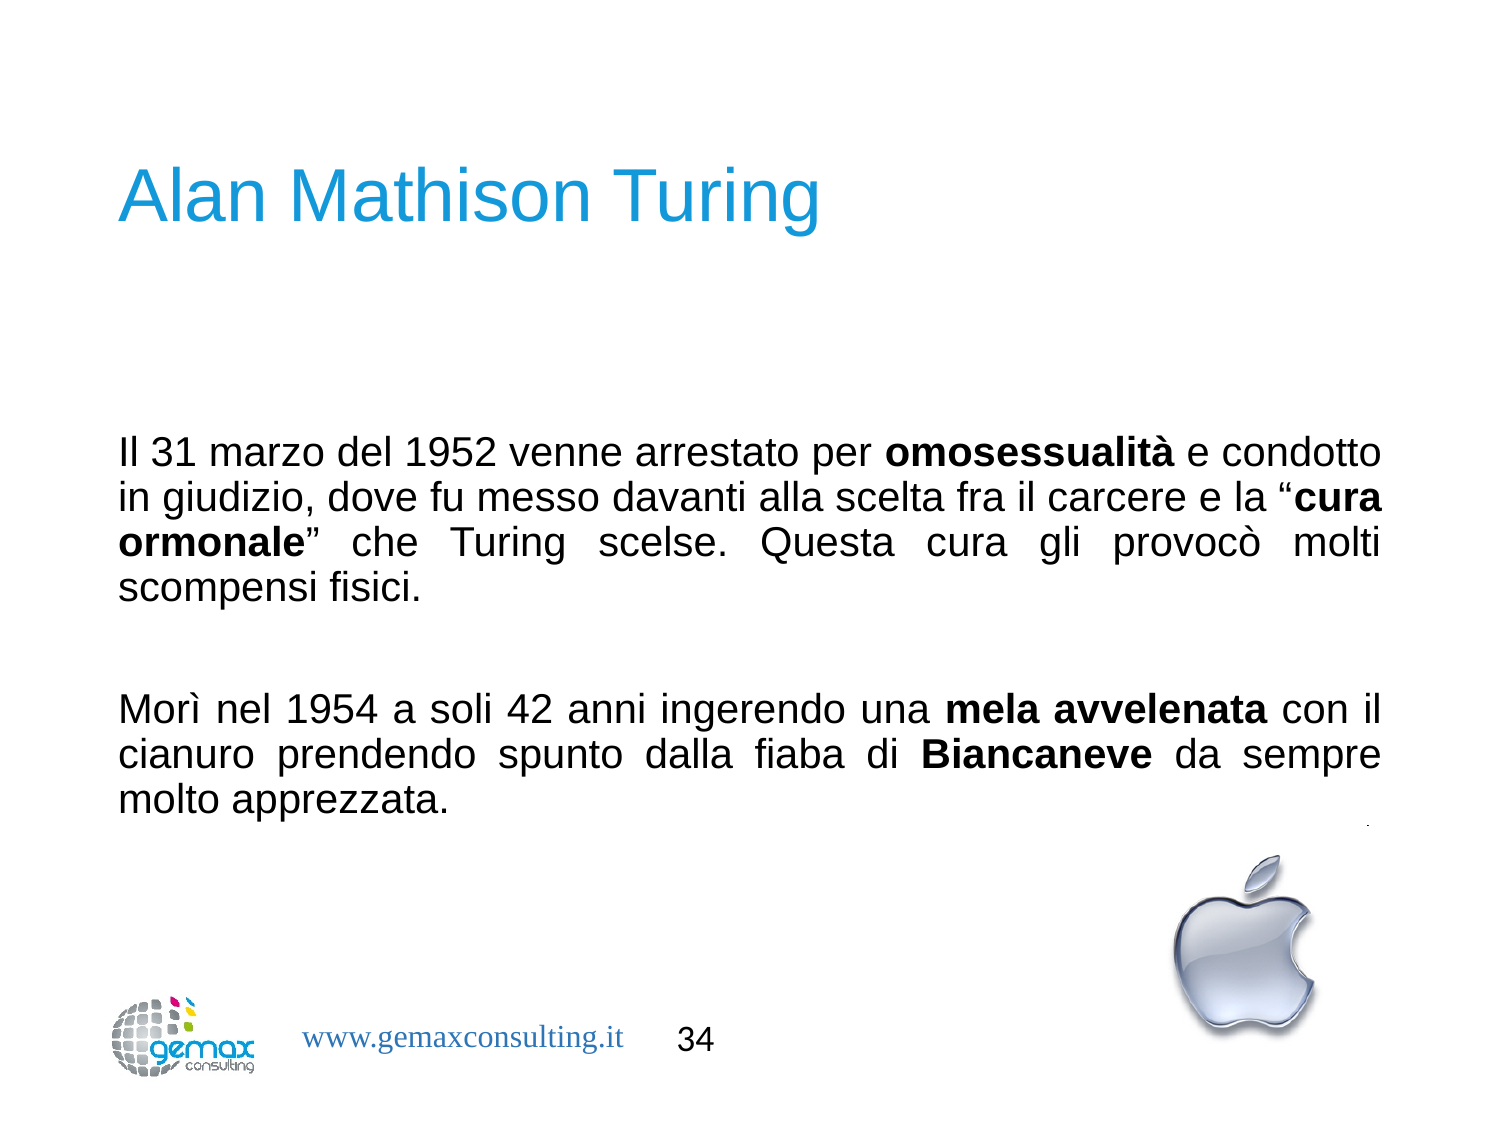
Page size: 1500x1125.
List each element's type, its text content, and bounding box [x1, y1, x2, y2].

picture [103, 1014, 262, 1083]
picture [1134, 825, 1369, 1060]
title Alan Mathison Turing [103, 59, 1397, 278]
list Il 31 marzo del 1952 venne arrestato per omosessualità e condotto in giudizio, dove fu messo davanti alla scelta fra il carcere e la “cura ormonale” che Turing scelse. Questa cura gli provocò molti scompensi fisici. Morì nel 1954 a soli 42 anni ingerendo una mela avvelenata con il cianuro prendendo spunto dalla fiaba di Biancaneve da sempre molto apprezzata. [103, 299, 1397, 1014]
text_box 34 [661, 1006, 793, 1067]
